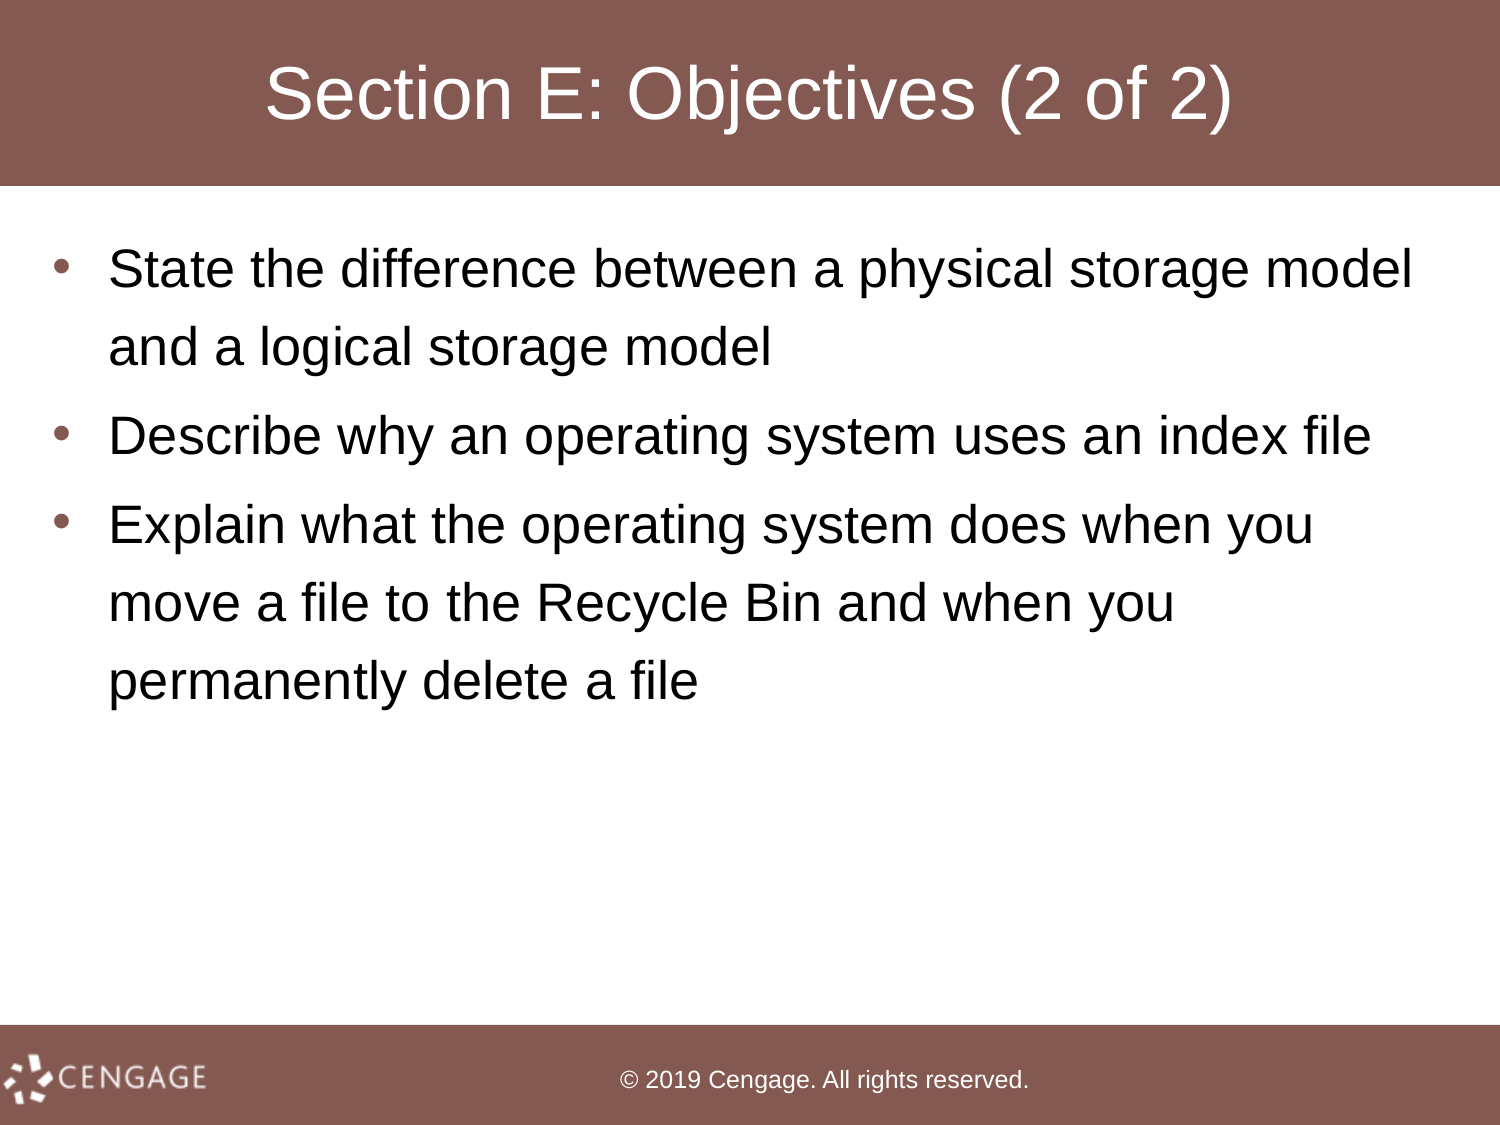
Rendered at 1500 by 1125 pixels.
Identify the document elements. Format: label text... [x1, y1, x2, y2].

picture [0, 1051, 211, 1106]
list State the difference between a physical storage model and a logical storage model Describe why an operating system uses an index file Explain what the operating system does when you move a file to the Recycle Bin and when you permanently delete a file [37, 212, 1475, 1005]
title Section E: Objectives (2 of 2) [75, 4, 1425, 175]
